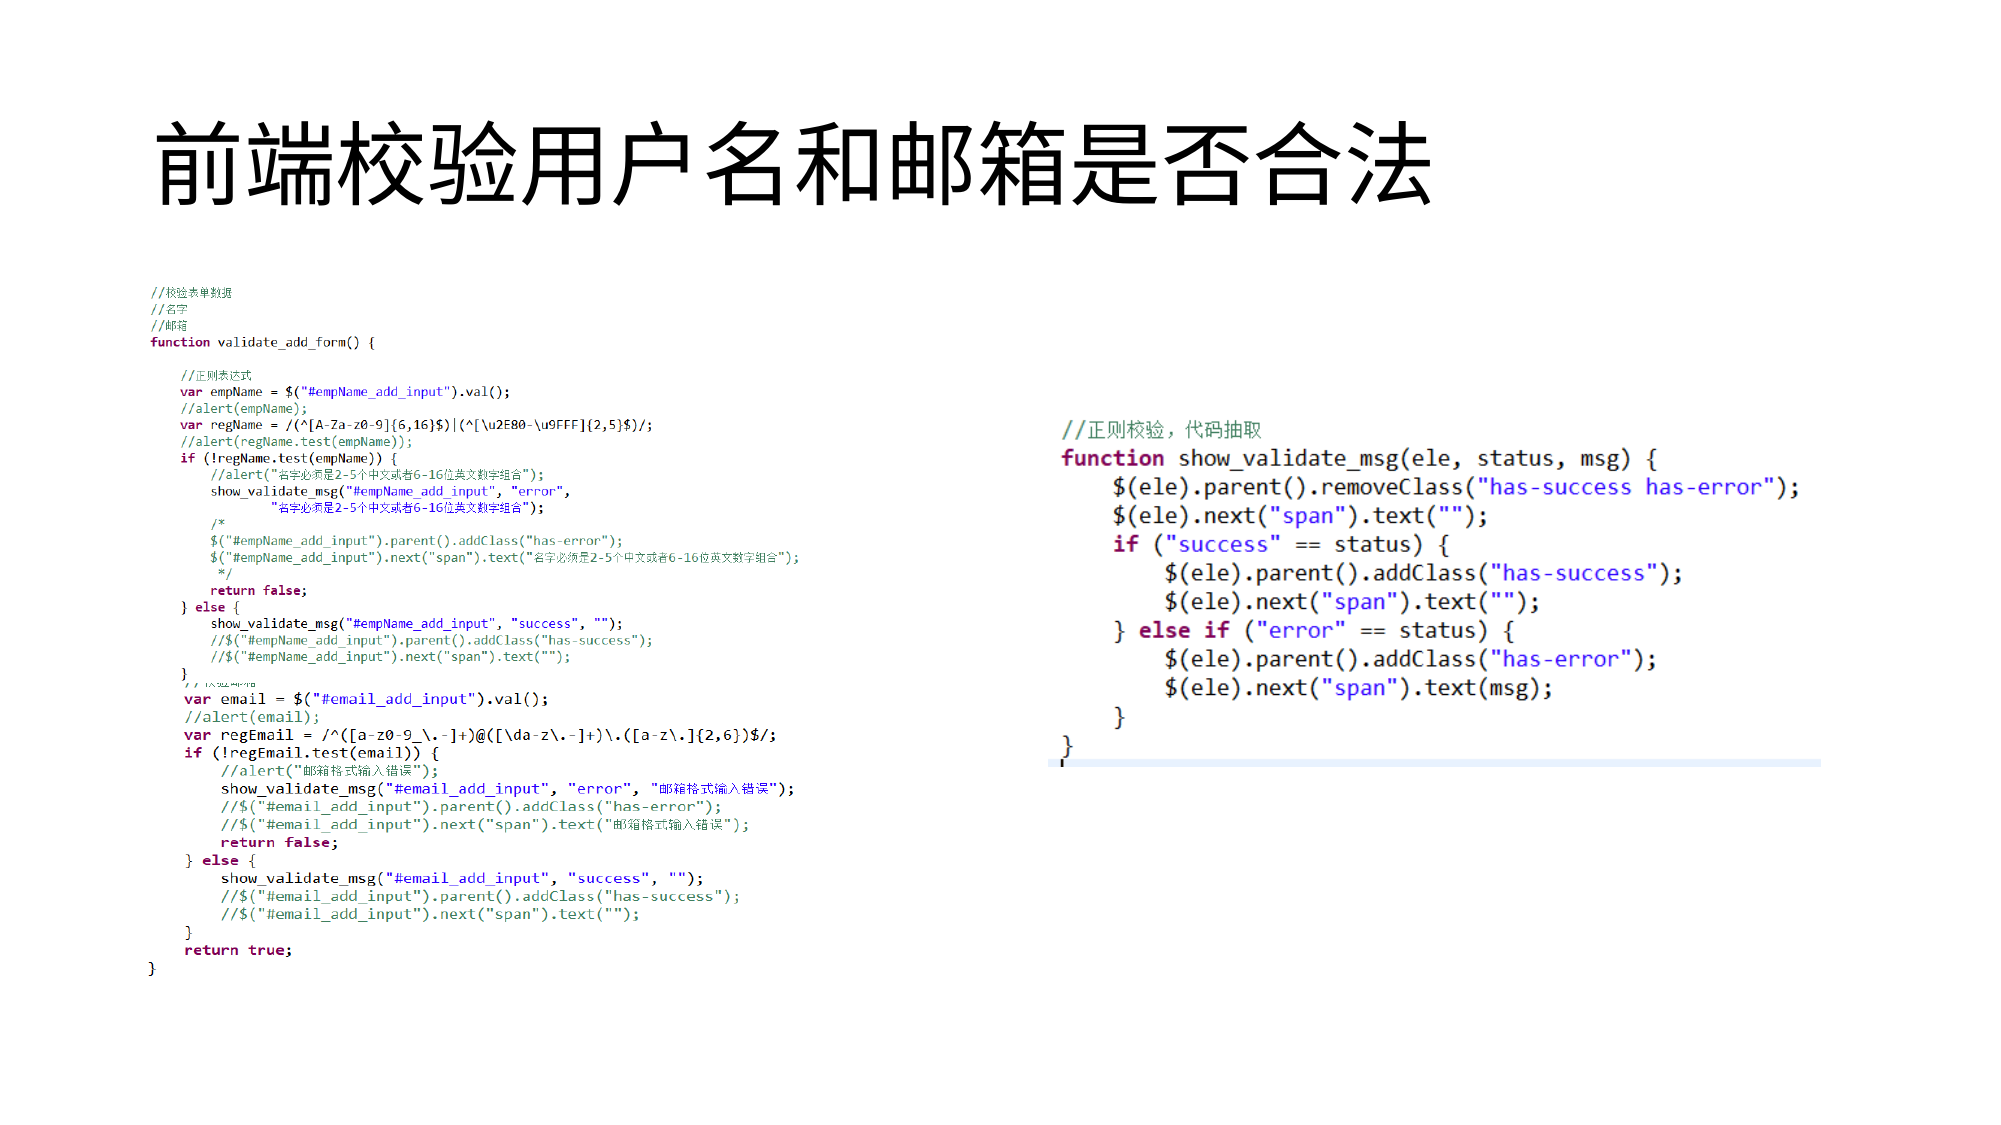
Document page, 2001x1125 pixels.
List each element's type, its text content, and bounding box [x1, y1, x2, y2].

title 前端校验用户名和邮箱是否合法 [137, 59, 1863, 278]
picture [137, 277, 811, 978]
picture [1048, 402, 1821, 767]
